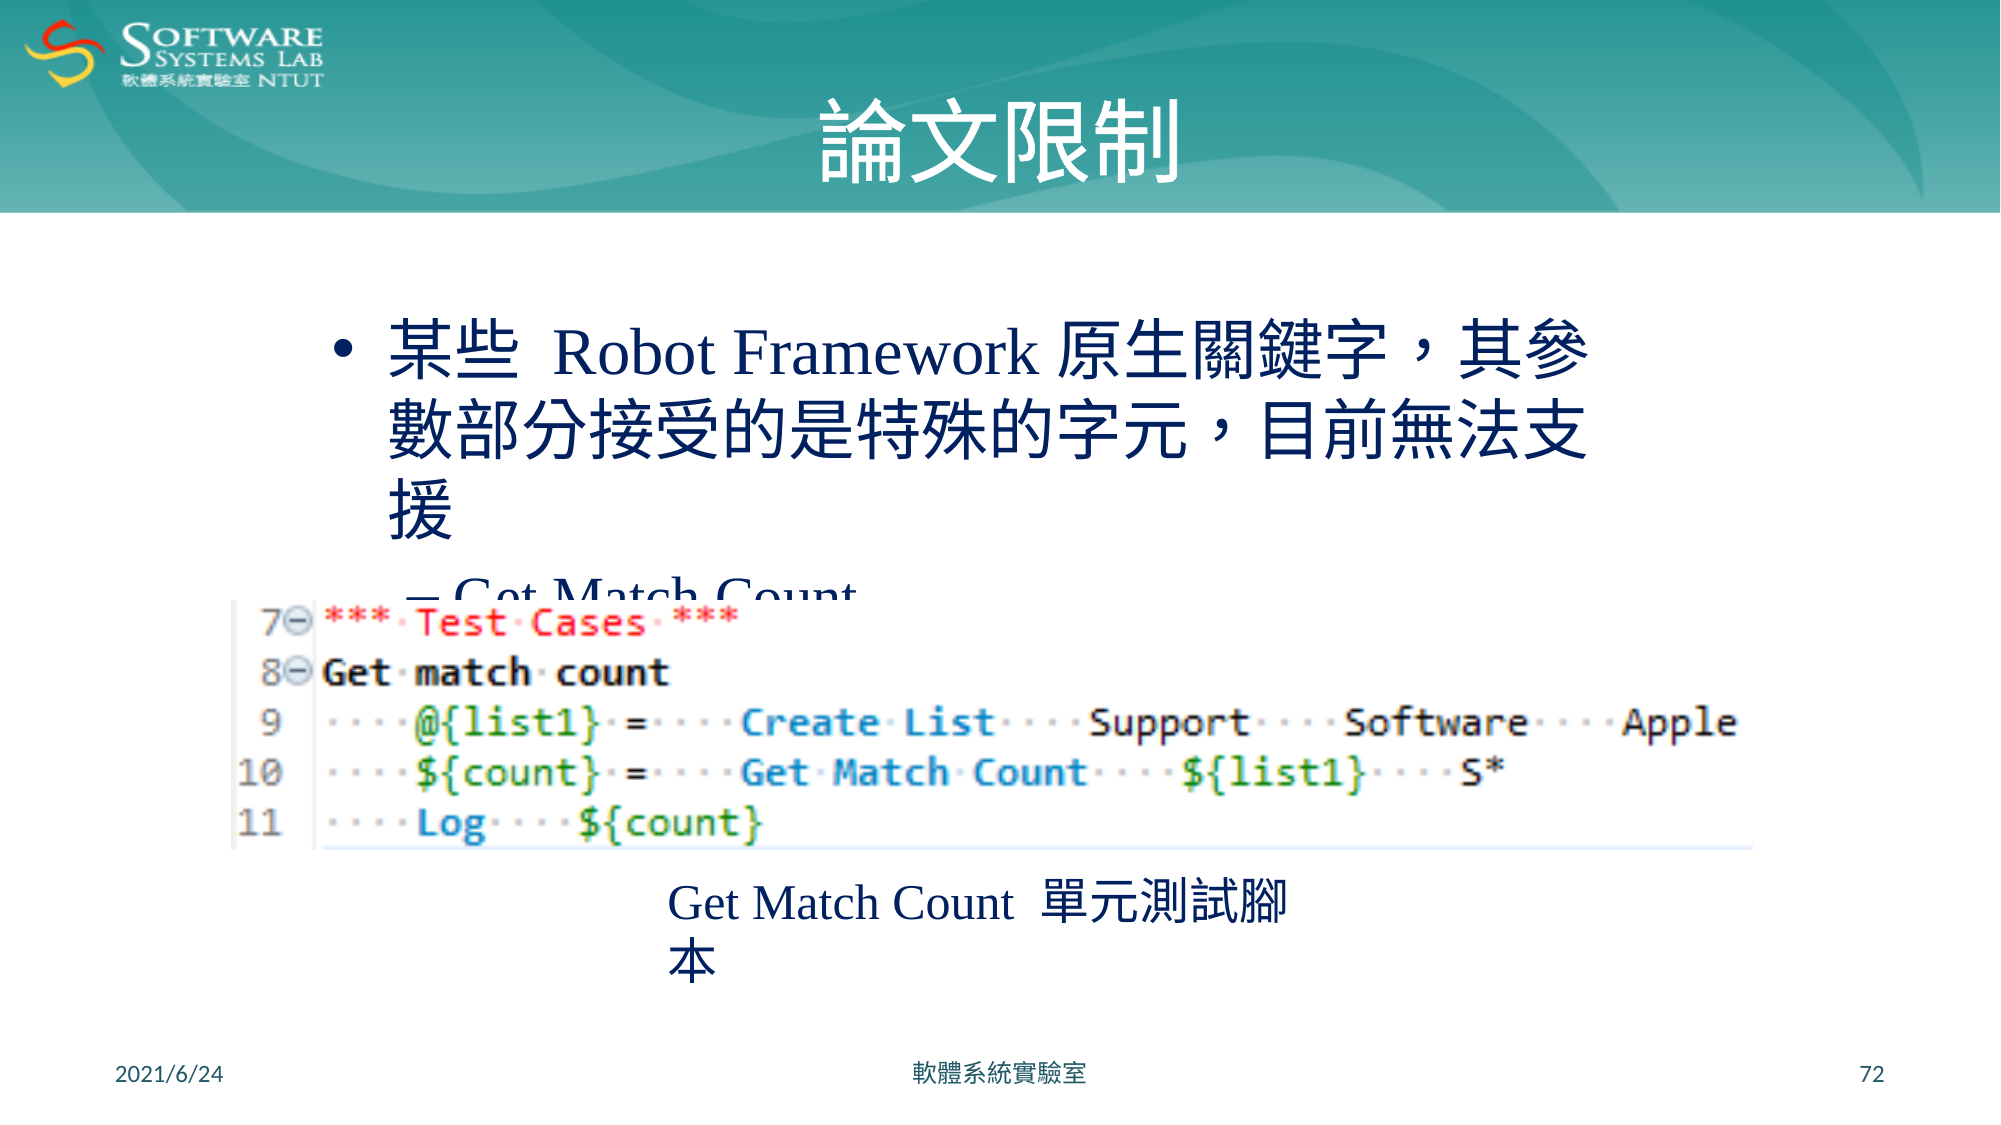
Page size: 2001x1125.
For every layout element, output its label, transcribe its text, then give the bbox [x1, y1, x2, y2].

text_box Get Match Count 單元測試腳本 [652, 861, 1348, 929]
slide_number 72 [1433, 1042, 1900, 1103]
list 某些 Robot Framework原生關鍵字，其參數部分接受的是特殊的字元，目前無法支援 Get Match Count [316, 300, 1667, 599]
title 論文限制 [99, 44, 1901, 233]
picture [0, 0, 2001, 1125]
list 某些 Robot Framework原生關鍵字，其參數部分接受的是特殊的字元，目前無法支援 Get Match Count [316, 857, 1667, 1043]
footer 軟體系統實驗室 [683, 1042, 1317, 1103]
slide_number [99, 1042, 567, 1103]
